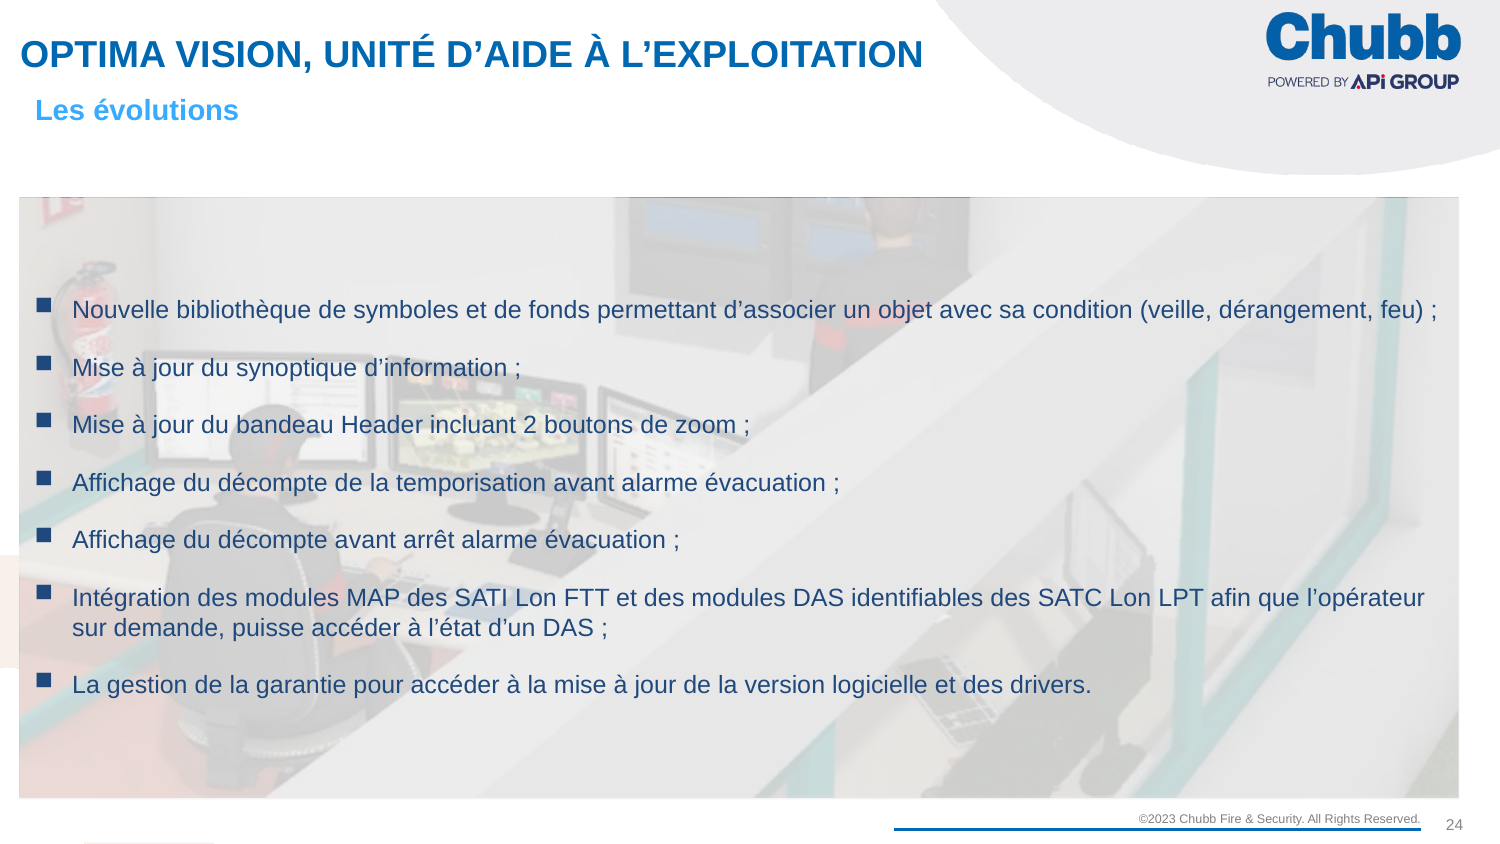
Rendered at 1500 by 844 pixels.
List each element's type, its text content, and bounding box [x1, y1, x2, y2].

picture [834, 0, 1500, 175]
title Optima Vision, unité d’aide à l’exploitation [20, 12, 1125, 66]
picture [0, 197, 1459, 844]
text_box Les évolutions [20, 66, 1152, 134]
slide_number 24 [1433, 812, 1464, 834]
